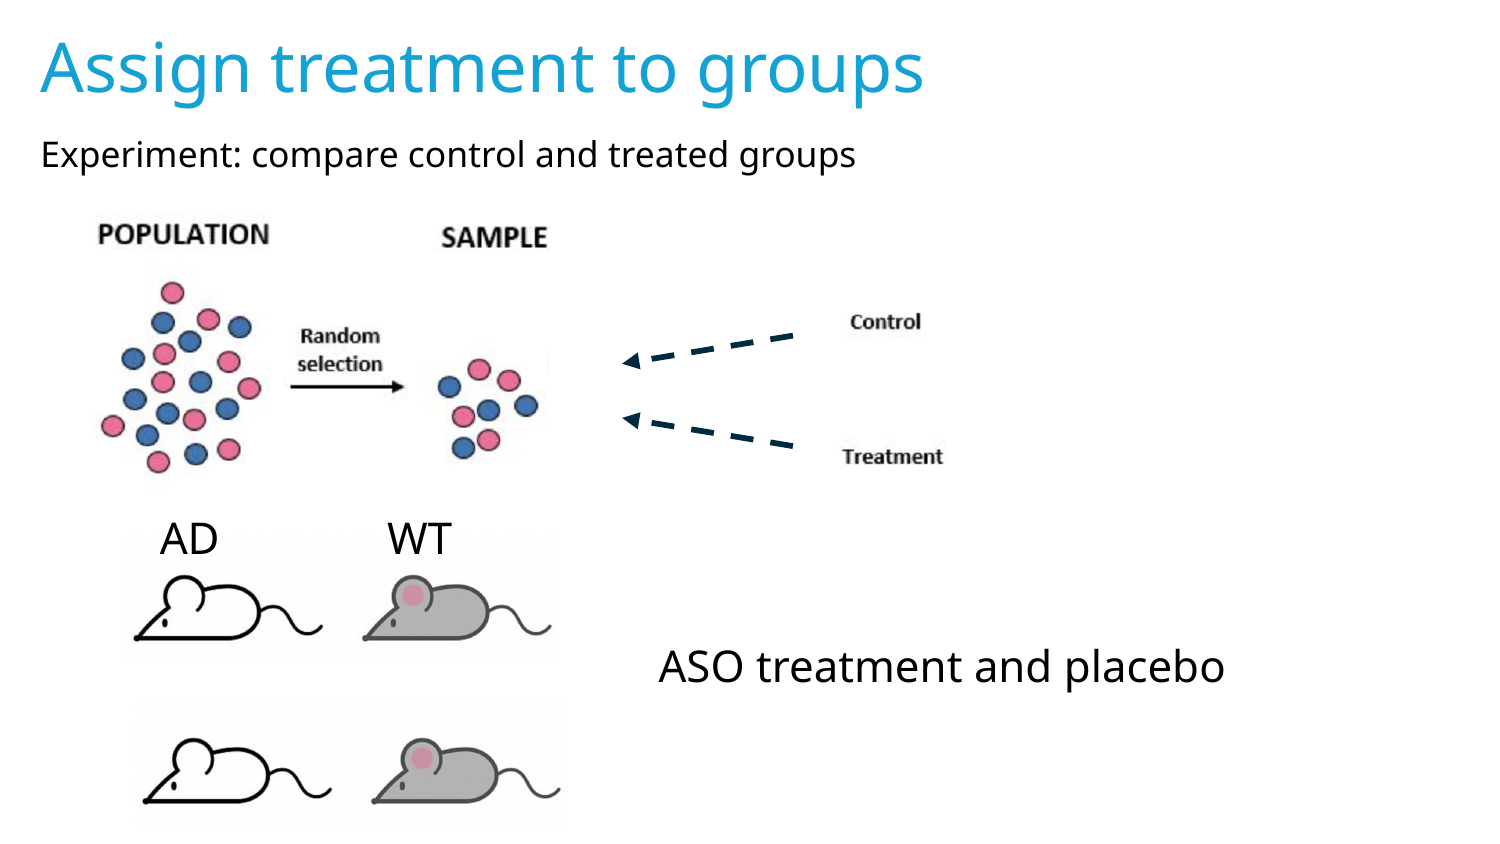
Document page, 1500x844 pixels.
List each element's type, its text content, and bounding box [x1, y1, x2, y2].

text_box WT [371, 495, 1492, 579]
text_box AD [144, 520, 371, 532]
text_box ASO treatment and placebo [643, 624, 1304, 807]
text_box Experiment: compare control and treated groups [29, 126, 1265, 181]
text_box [68, 204, 985, 512]
picture [124, 534, 559, 666]
picture [134, 697, 568, 829]
text_box Assign treatment to groups [29, 18, 1072, 113]
